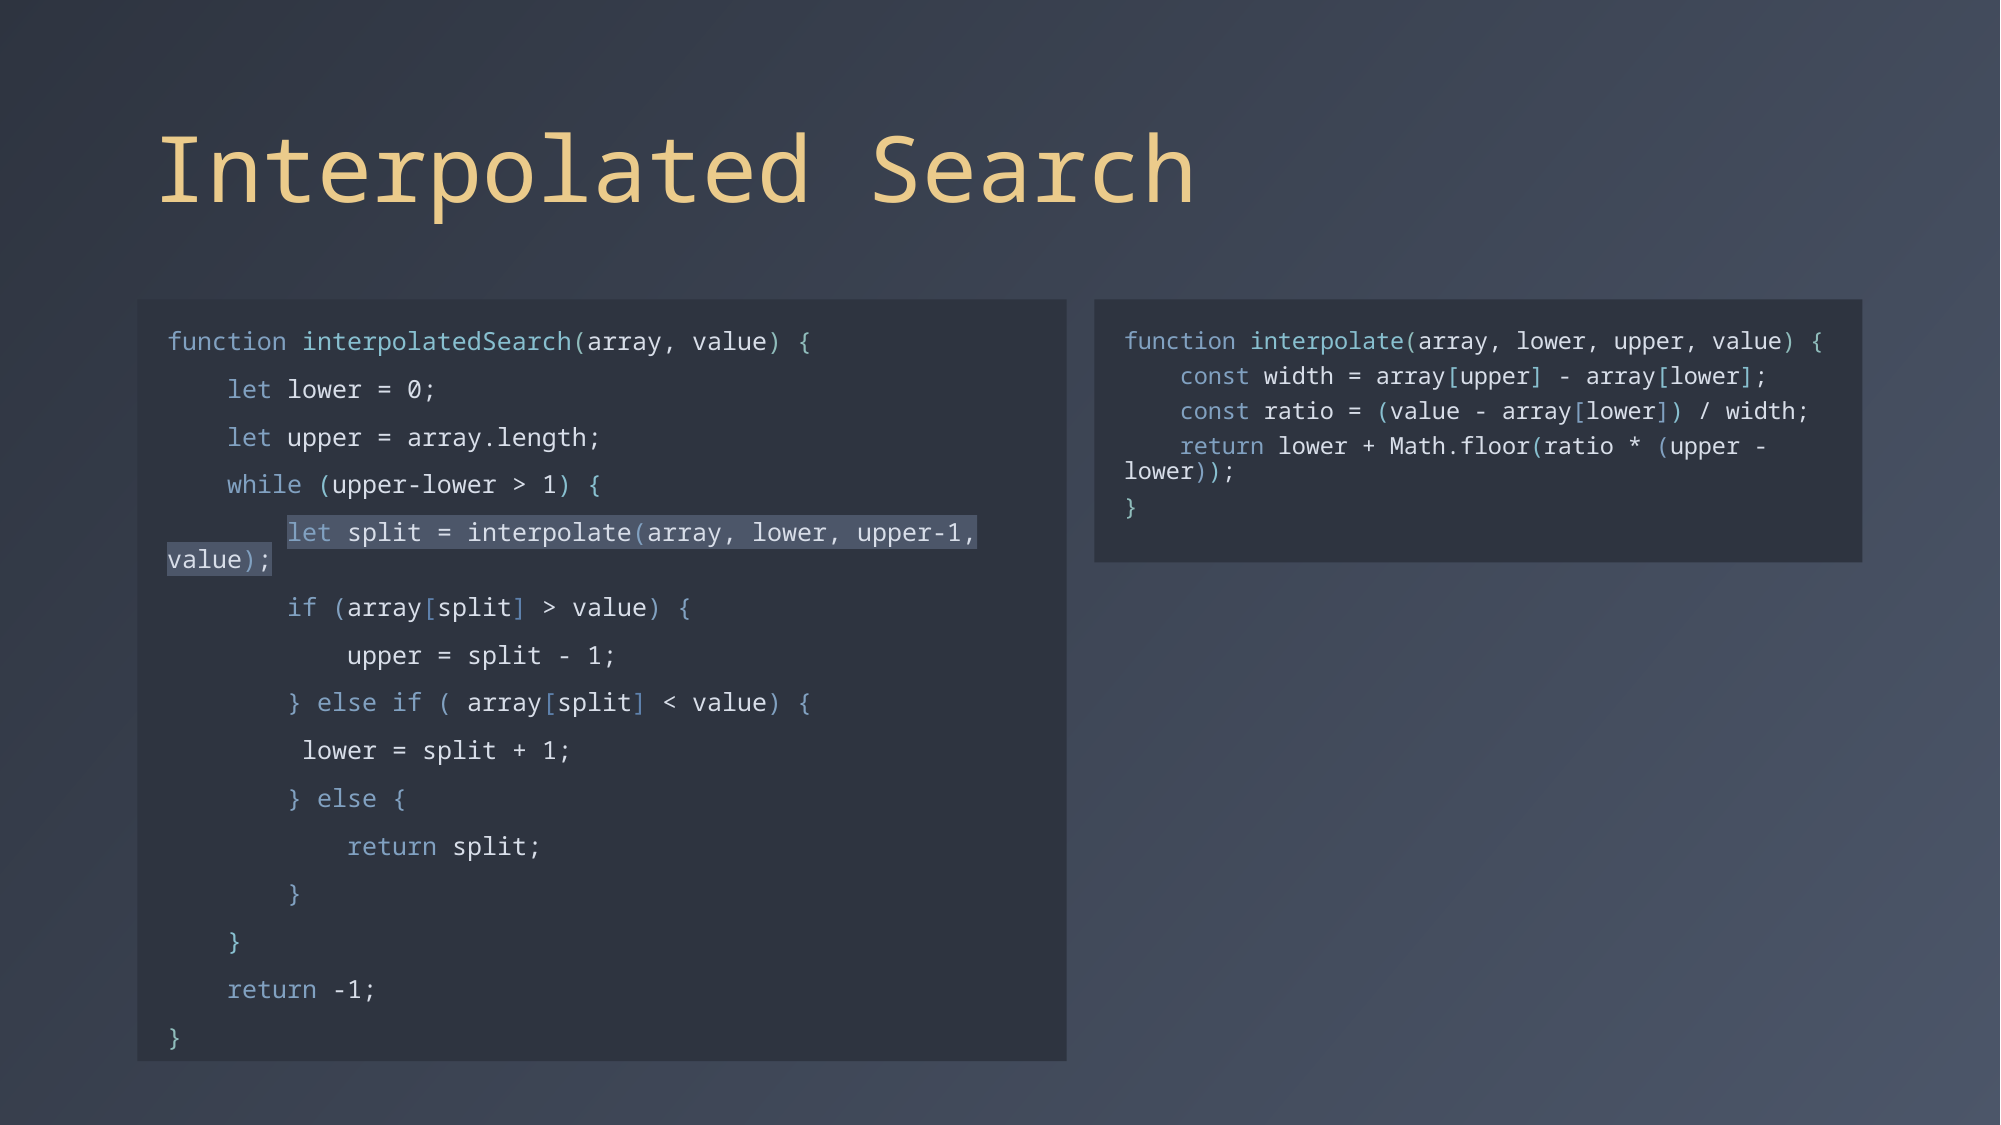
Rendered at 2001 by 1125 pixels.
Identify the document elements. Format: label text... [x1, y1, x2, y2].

list function interpolatedSearch(array, value) { let lower = 0; let upper = array.length; while (upper-lower > 1) { let split = interpolate(array, lower, upper-1, value); if (array[split] > value) { upper = split - 1; } else if ( array[split] < value) { lower = split + 1; } else { return split; } } return -1; } [137, 299, 1067, 1062]
title Interpolated Search [137, 26, 1863, 230]
list function interpolate(array, lower, upper, value) { const width = array[upper] - array[lower]; const ratio = (value - array[lower]) / width; return lower + Math.floor(ratio * (upper - lower)); } [1094, 299, 1863, 563]
